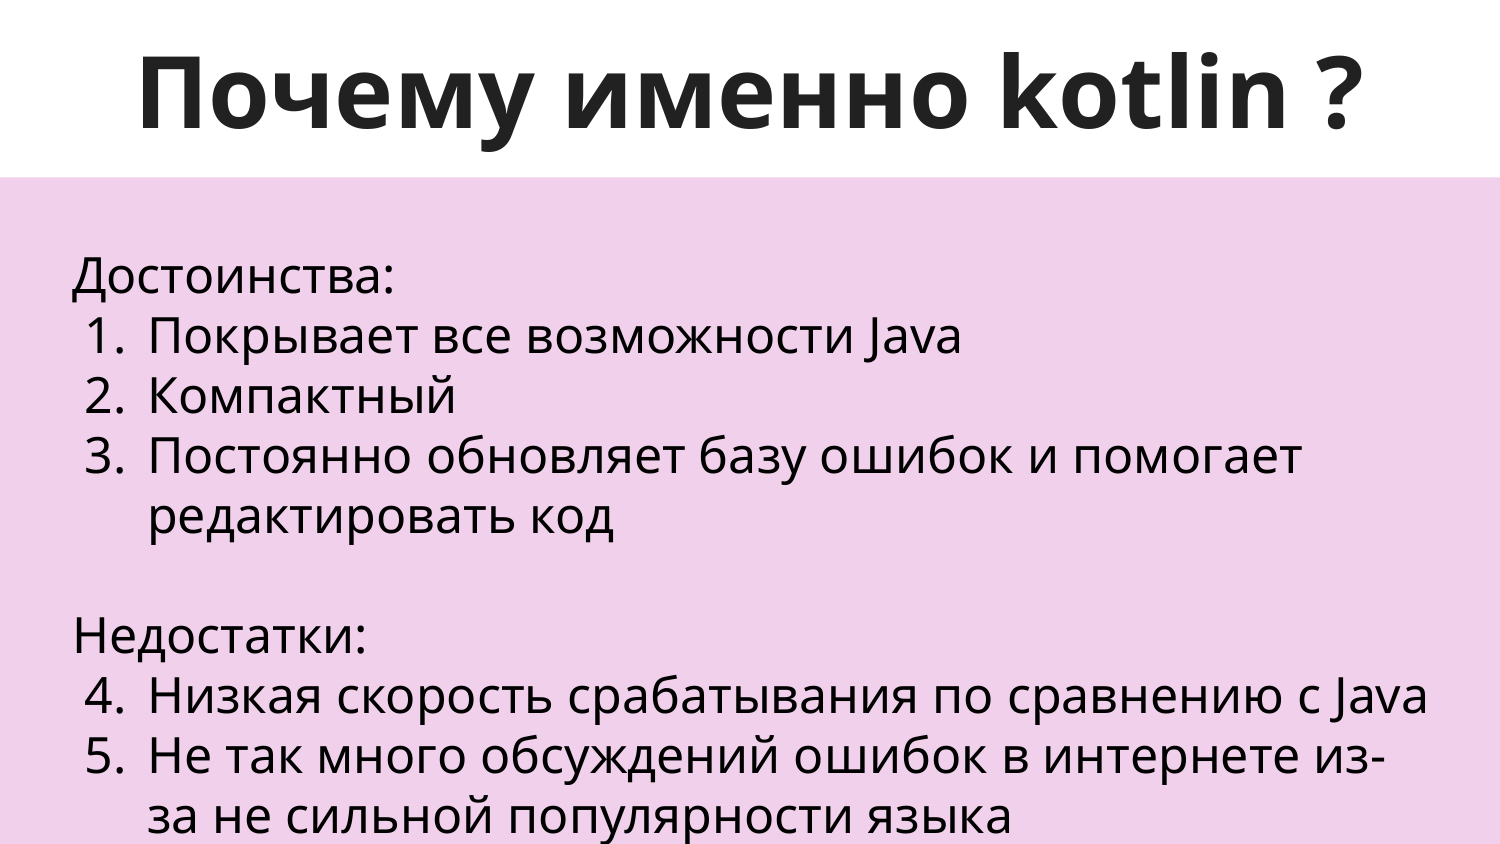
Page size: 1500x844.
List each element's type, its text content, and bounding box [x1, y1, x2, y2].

text_box Достоинства: Покрывает все возможности Java Компактный Постоянно обновляет базу ошибок и помогает редактировать код Недостатки: Низкая скорость срабатывания по сравнению с Java Не так много обсуждений ошибок в интернете из-за не сильной популярности языка [57, 228, 1446, 844]
title Почему именно kotlin ? [0, 0, 1500, 178]
